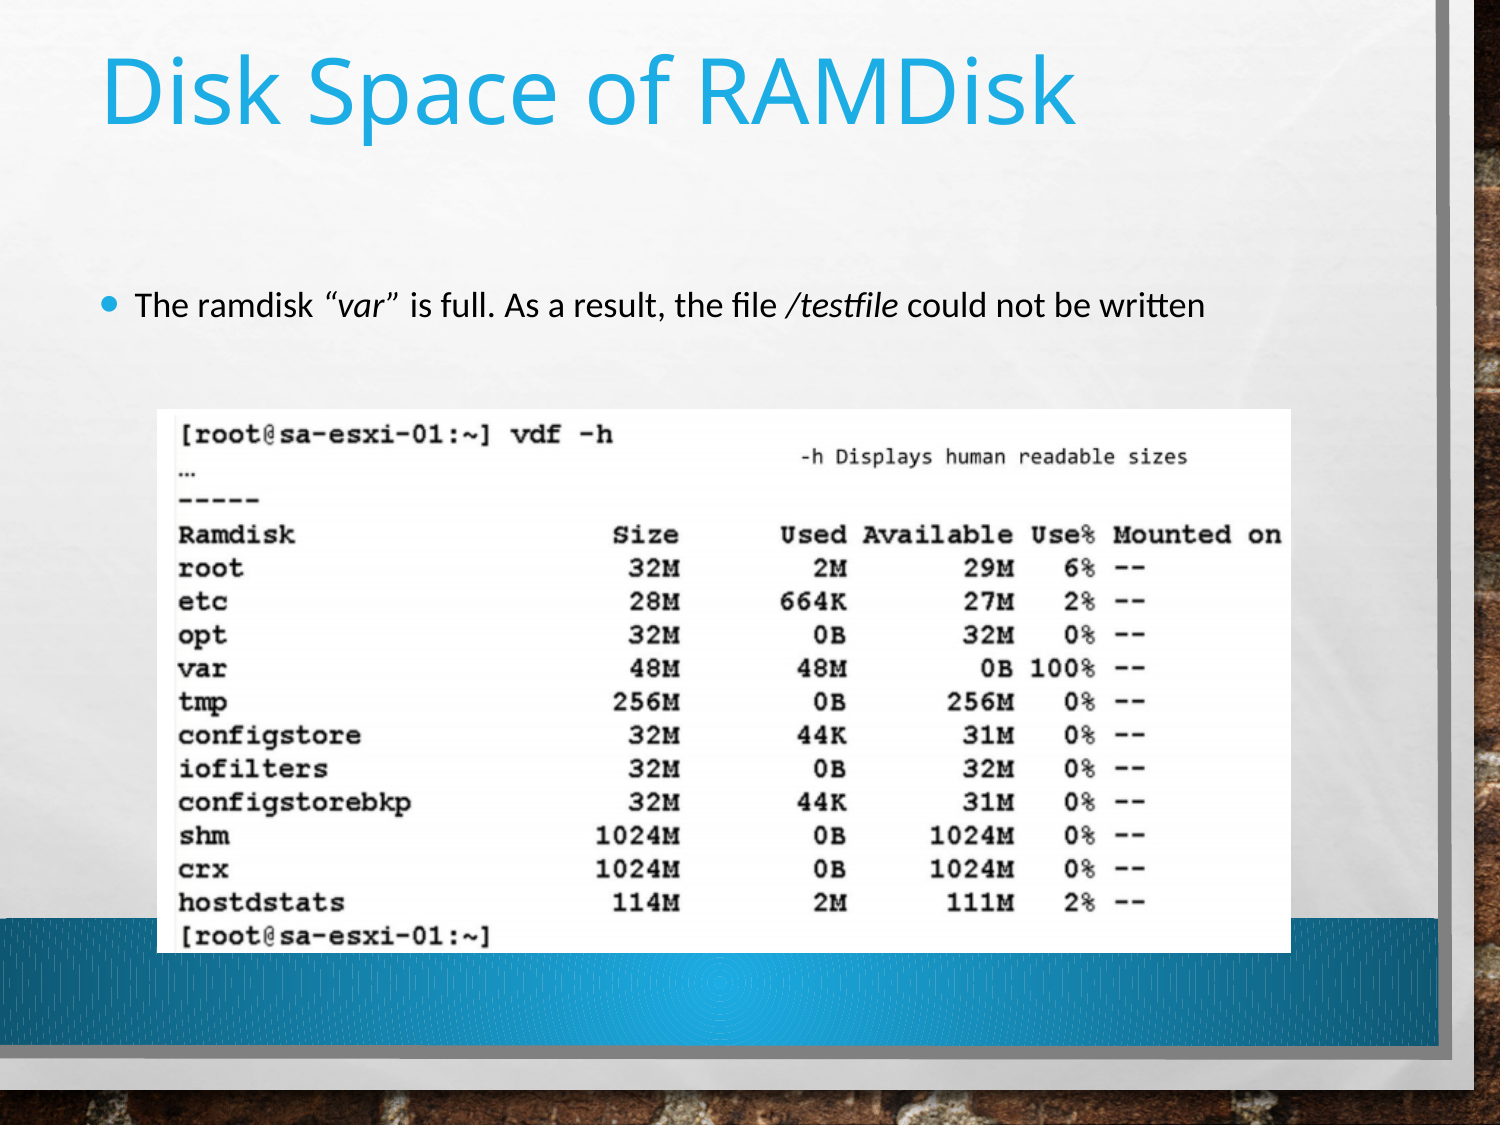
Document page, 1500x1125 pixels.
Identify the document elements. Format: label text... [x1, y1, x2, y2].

list The ramdisk “var” is full. As a result, the file /testfile could not be written [84, 245, 1364, 353]
title Disk Space of RAMDisk [84, 0, 1364, 189]
picture [157, 408, 1291, 953]
picture [0, 0, 1500, 1125]
